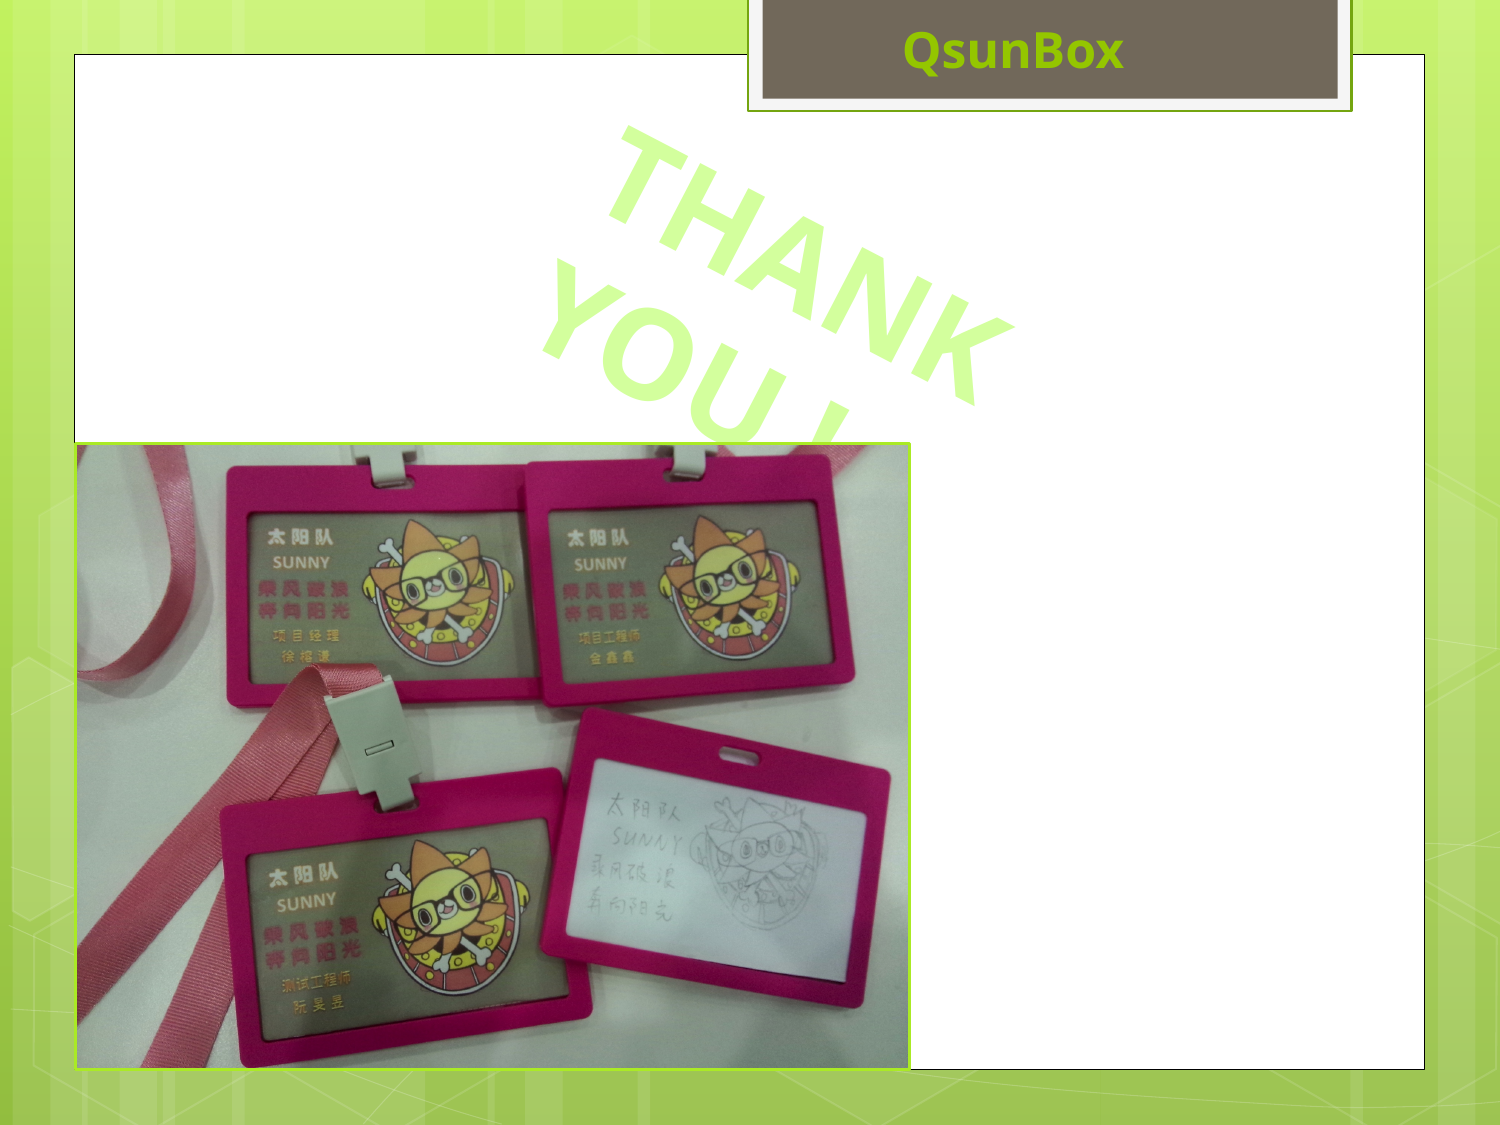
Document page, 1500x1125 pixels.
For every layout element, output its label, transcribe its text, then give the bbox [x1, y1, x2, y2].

text_box THANK YOU ! [488, 79, 1400, 758]
picture [76, 444, 909, 1068]
text_box QsunBox [887, 10, 1195, 86]
